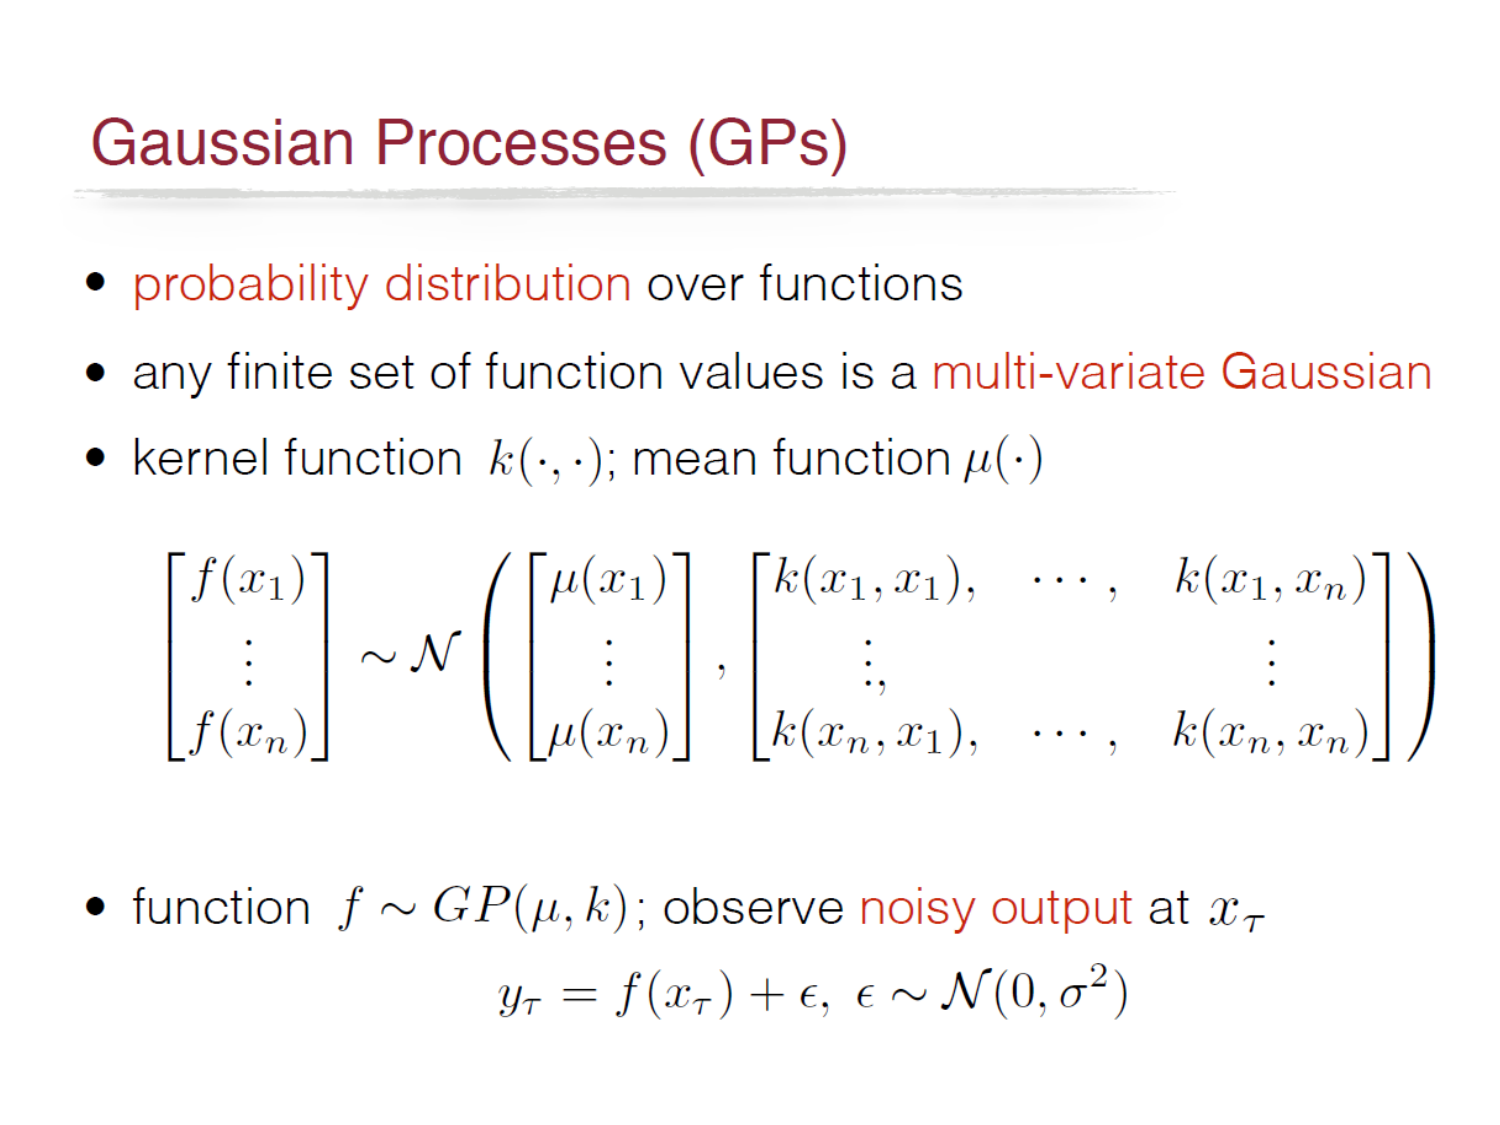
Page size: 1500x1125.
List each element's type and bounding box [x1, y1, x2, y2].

picture [58, 93, 1465, 1058]
